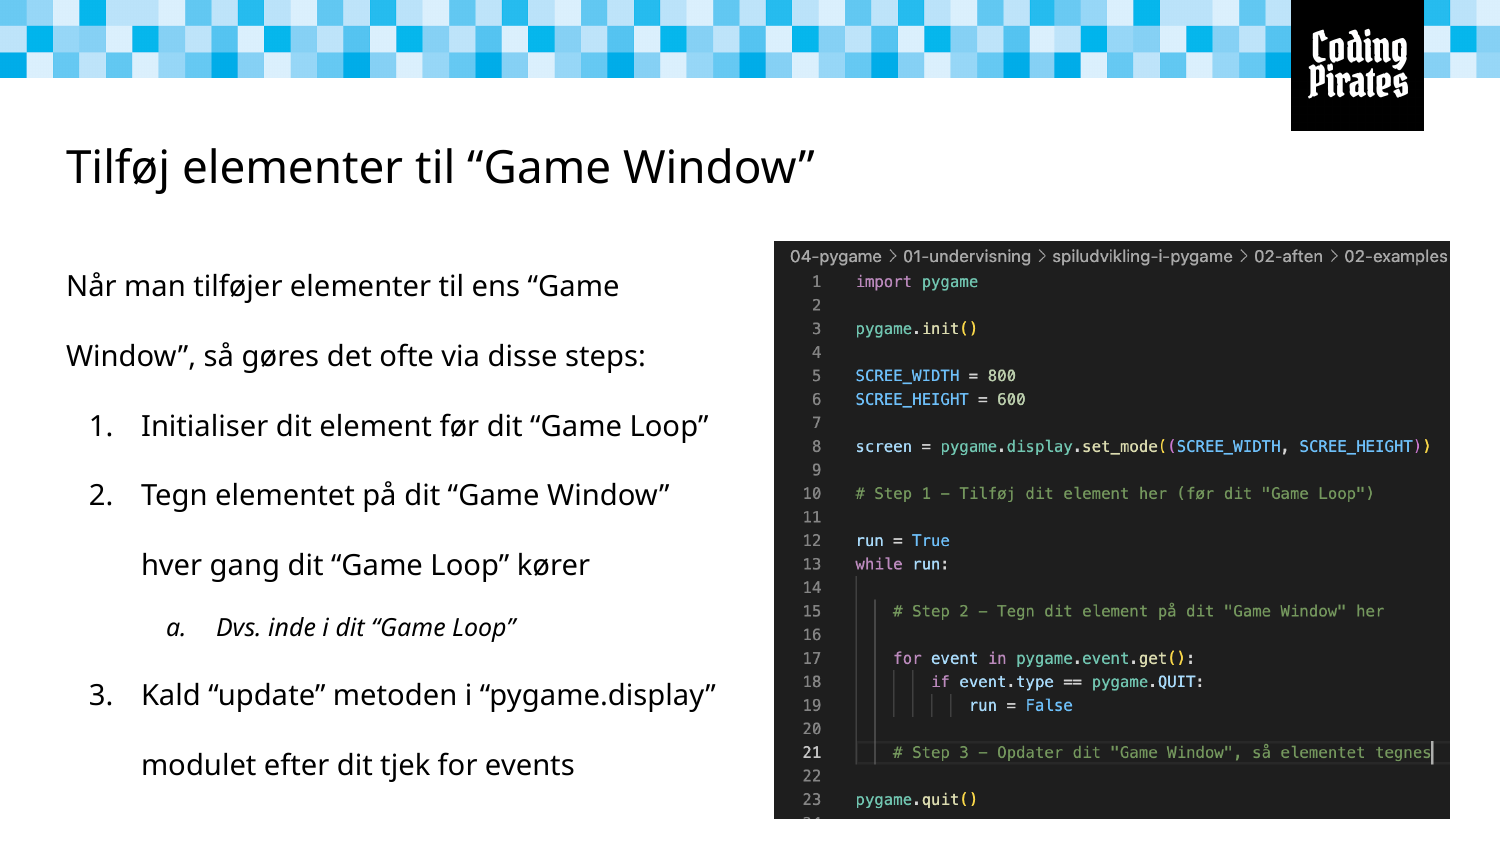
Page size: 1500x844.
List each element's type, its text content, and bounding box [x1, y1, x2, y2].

list Når man tilføjer elementer til ens “Game Window”, så gøres det ofte via disse steps: Initialiser dit element før dit “Game Loop” Tegn elementet på dit “Game Window” hver gang dit “Game Loop” kører Dvs. inde i dit “Game Loop” Kald “update” metoden i “pygame.display” modulet efter dit tjek for events [51, 216, 750, 800]
title Tilføj elementer til “Game Window” [51, 123, 1223, 217]
picture [774, 241, 1450, 819]
picture [0, 0, 1500, 131]
